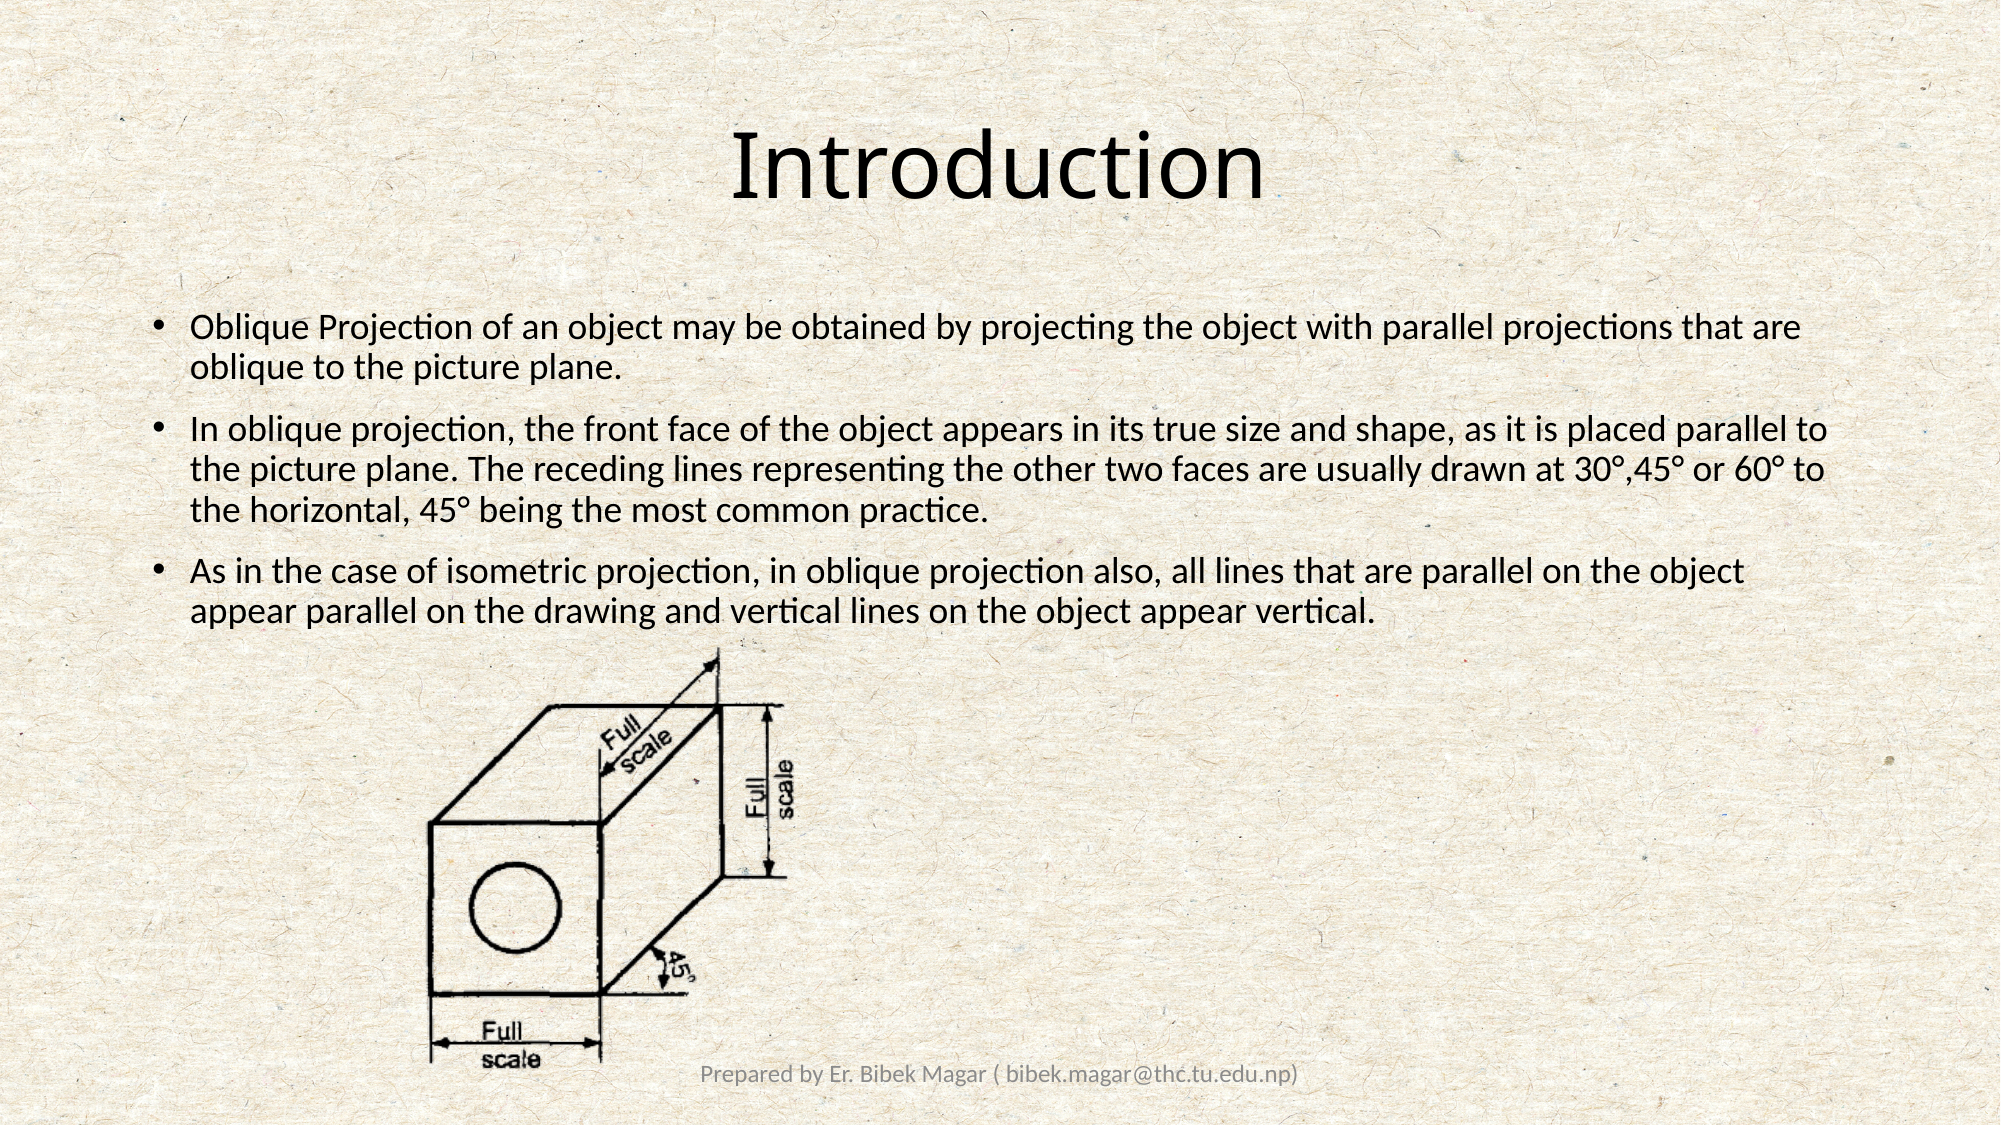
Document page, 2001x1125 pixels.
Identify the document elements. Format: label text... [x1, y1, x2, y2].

footer Prepared by Er. Bibek Magar ( bibek.magar@thc.tu.edu.np) [805, 1042, 1338, 1103]
title Introduction [137, 59, 1863, 278]
picture [0, 0, 2001, 1125]
list Oblique Projection of an object may be obtained by projecting the object with parallel projections that are oblique to the picture plane. In oblique projection, the front face of the object appears in its true size and shape, as it is placed parallel to the picture plane. The receding lines representing the other two faces are usually drawn at 30°,45° or 60° to the horizontal, 45° being the most common practice. As in the case of isometric projection, in oblique projection also, all lines that are parallel on the object appear parallel on the drawing and vertical lines on the object appear vertical. [137, 299, 1863, 716]
